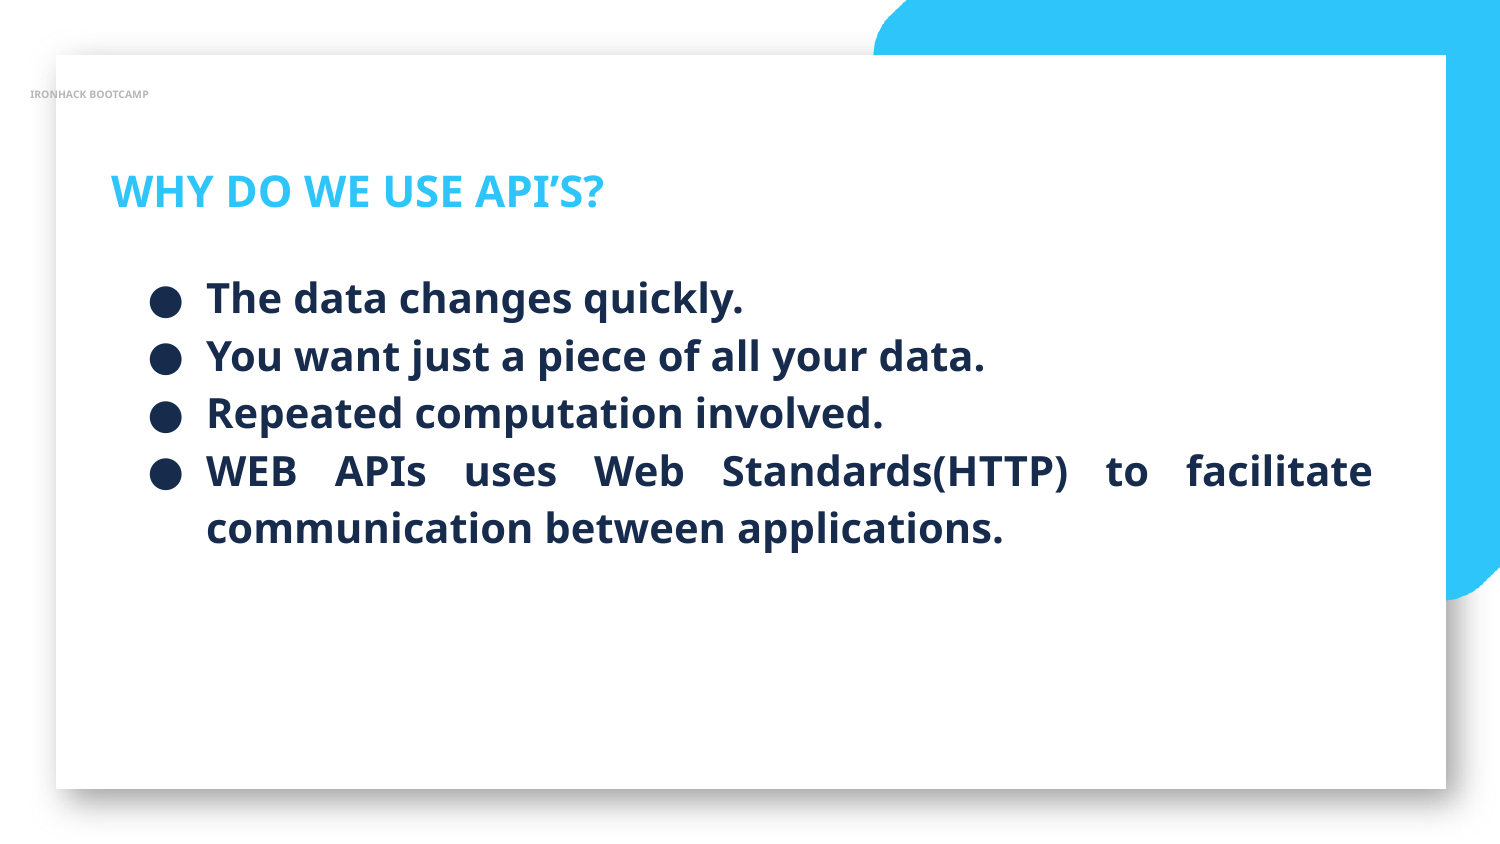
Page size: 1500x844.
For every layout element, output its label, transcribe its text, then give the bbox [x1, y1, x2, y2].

picture [0, 0, 1500, 844]
text_box The data changes quickly. You want just a piece of all your data. Repeated computation involved. WEB APIs uses Web Standards(HTTP) to facilitate communication between applications. [115, 249, 1389, 733]
text_box IRONHACK BOOTCAMP [15, 71, 354, 108]
text_box WHY DO WE USE API’S? [96, 149, 1417, 266]
